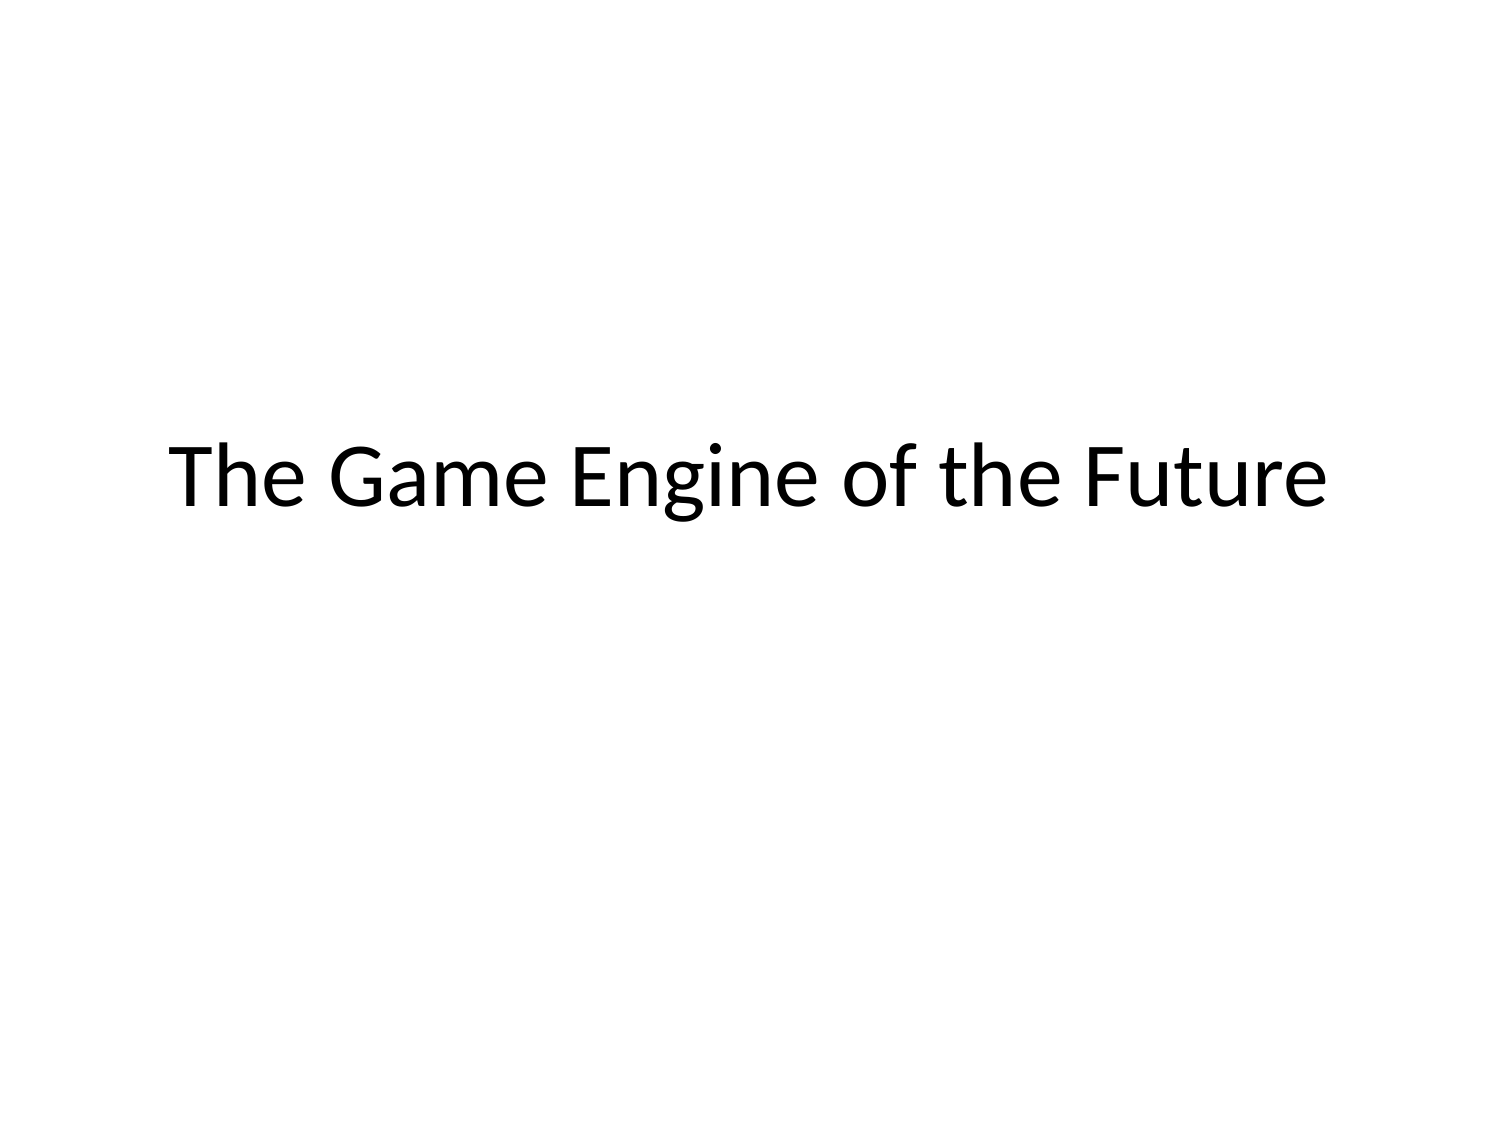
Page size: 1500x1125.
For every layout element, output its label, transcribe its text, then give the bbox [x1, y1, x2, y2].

title The Game Engine of the Future [112, 349, 1388, 591]
